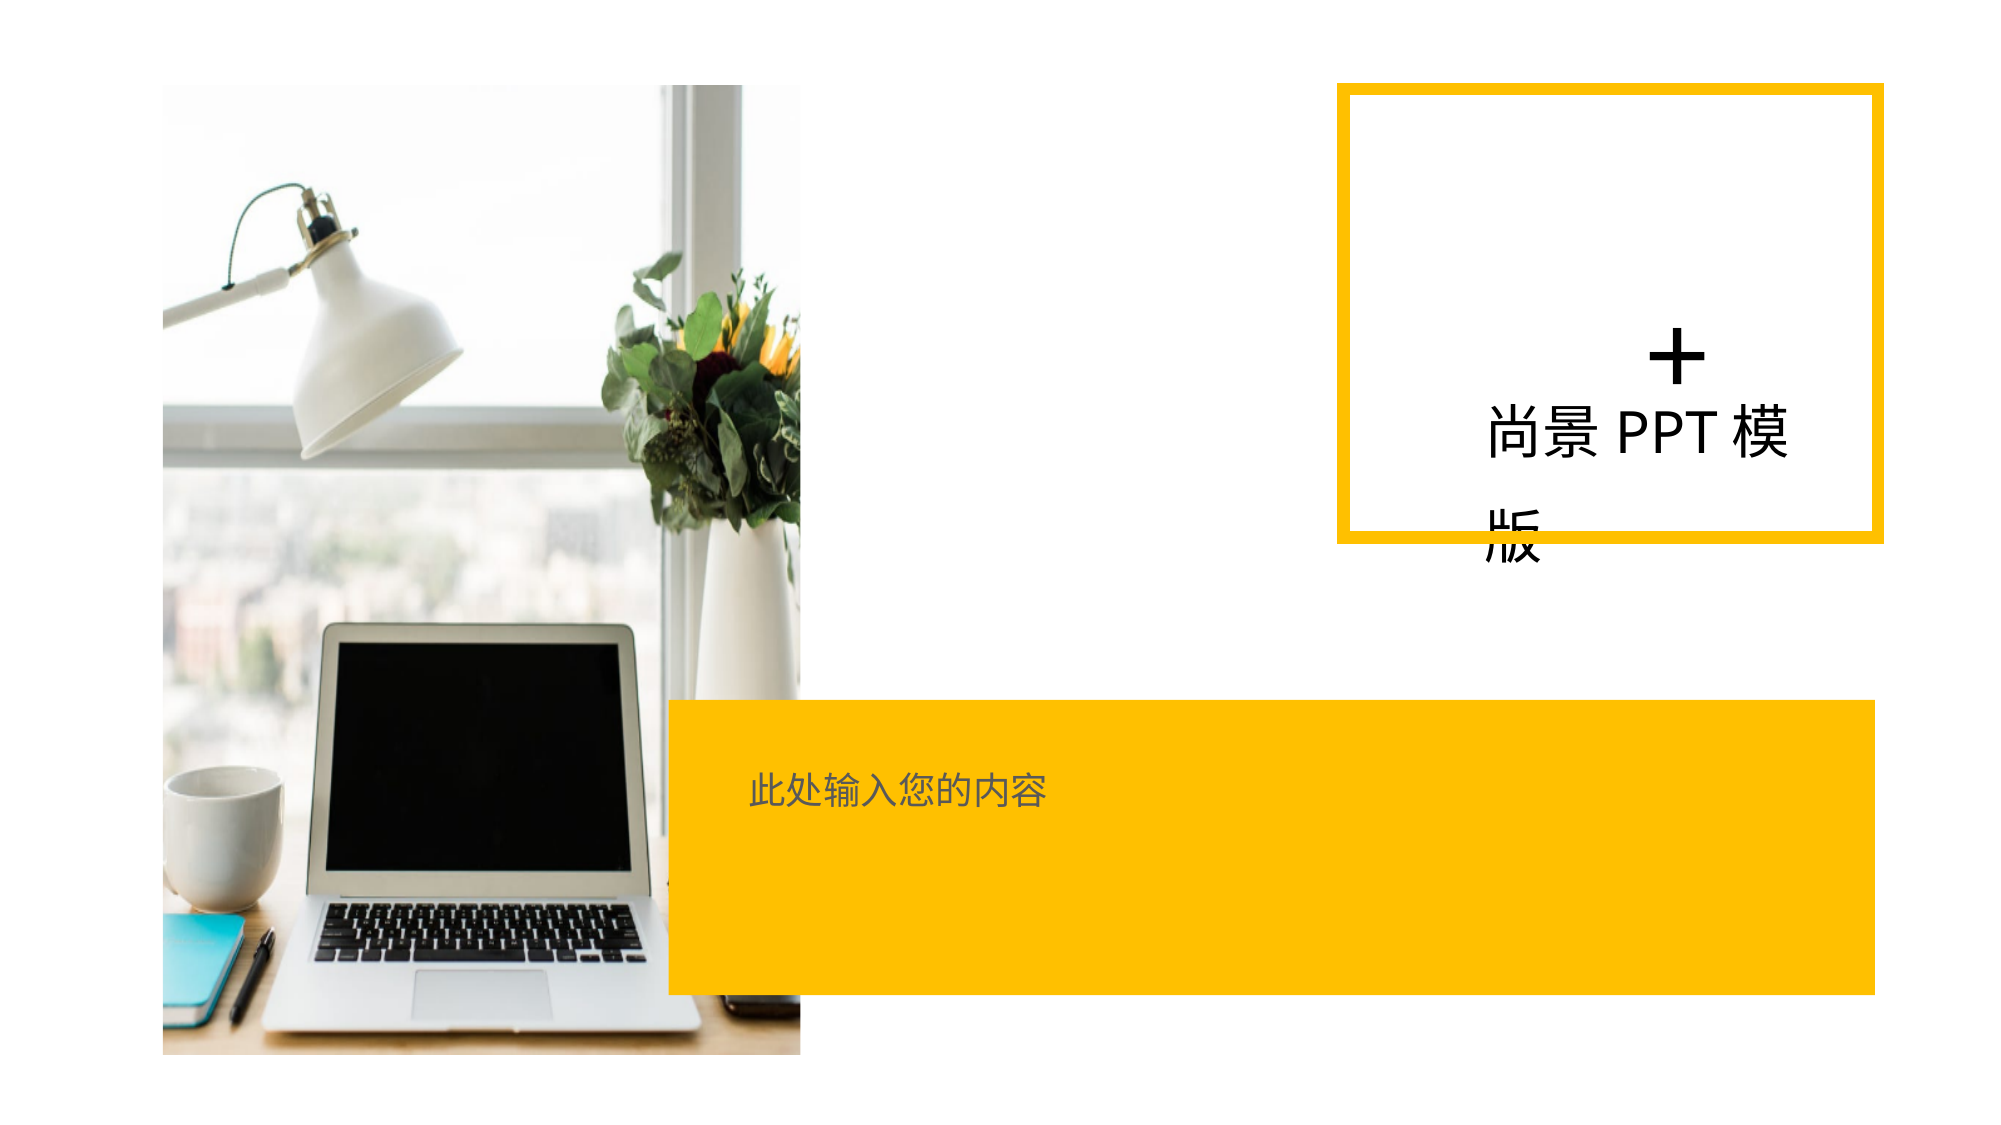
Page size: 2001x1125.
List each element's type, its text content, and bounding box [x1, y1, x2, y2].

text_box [1343, 3, 1928, 581]
text_box 此处输入您的内容 [801, 737, 1810, 820]
text_box [801, 699, 1876, 996]
picture [162, 85, 801, 1055]
